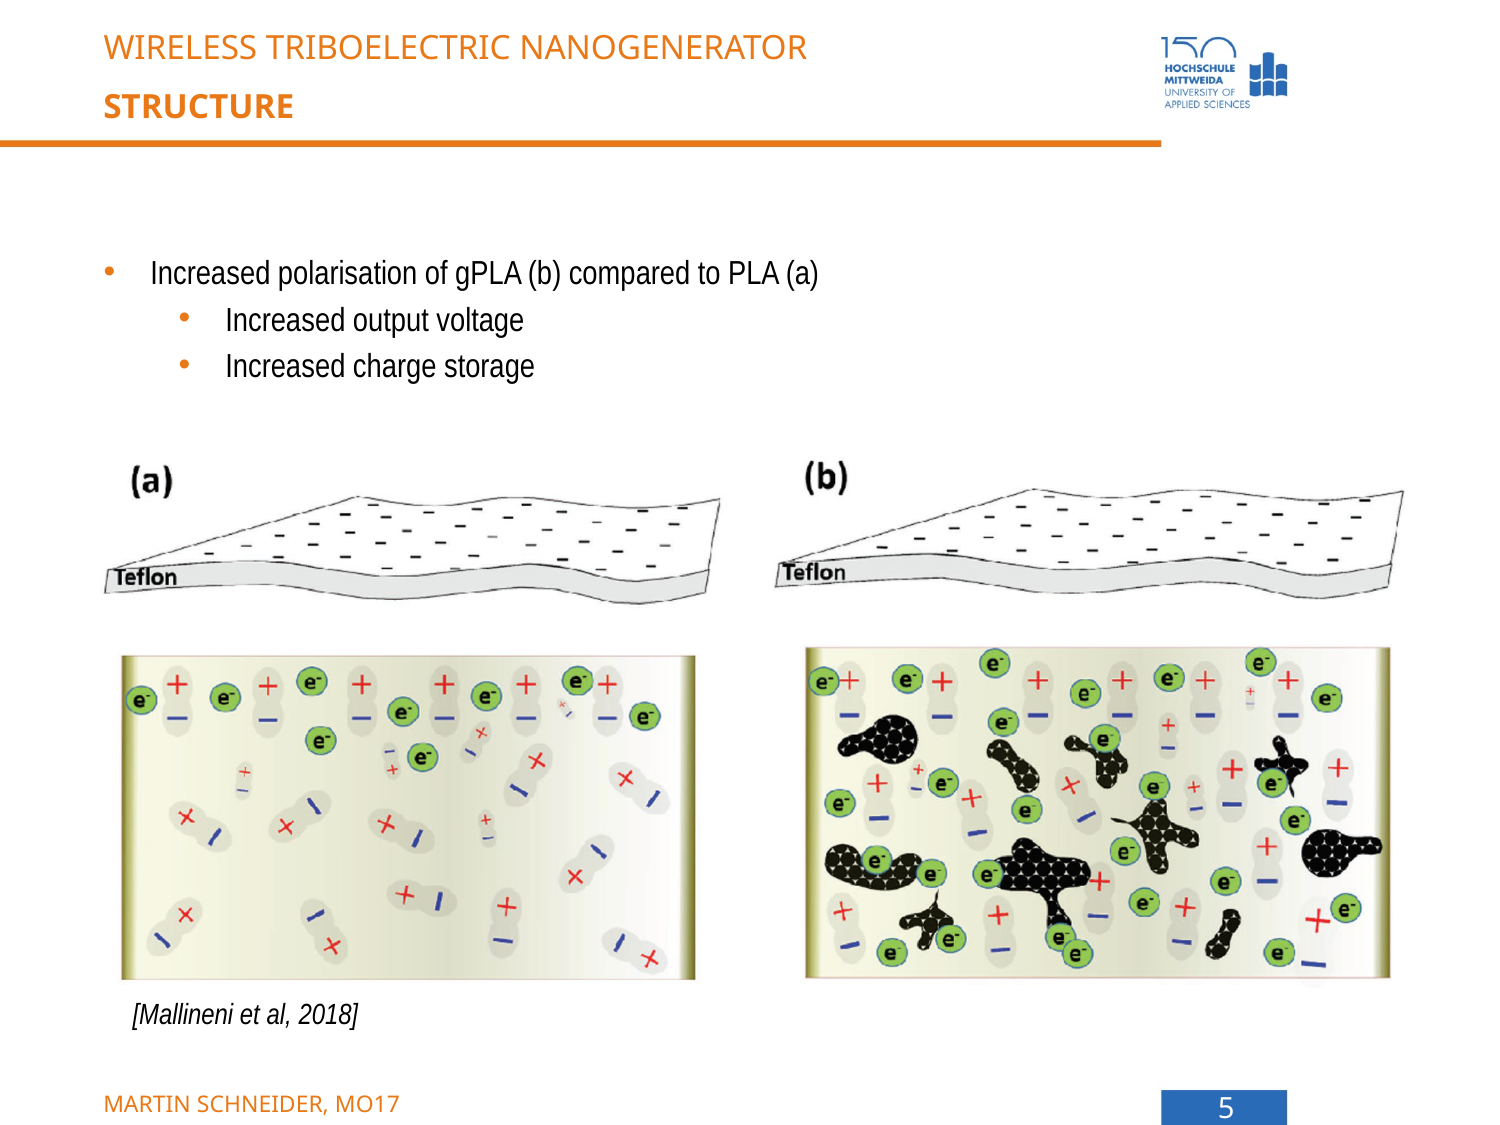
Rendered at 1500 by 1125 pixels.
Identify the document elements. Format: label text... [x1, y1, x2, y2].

picture [0, 0, 1500, 1125]
list Wireless Triboelectric Nanogenerator [88, 19, 1152, 79]
footer Martin Schneider, MO17 [88, 1082, 1152, 1125]
list Increased polarisation of gPLA (b) compared to PLA (a) Increased output voltage Increased charge storage [88, 243, 1412, 1005]
slide_number 5 [1163, 1082, 1289, 1125]
title Structure [88, 79, 1152, 138]
text_box [Mallineni et al, 2018] [117, 998, 374, 1038]
